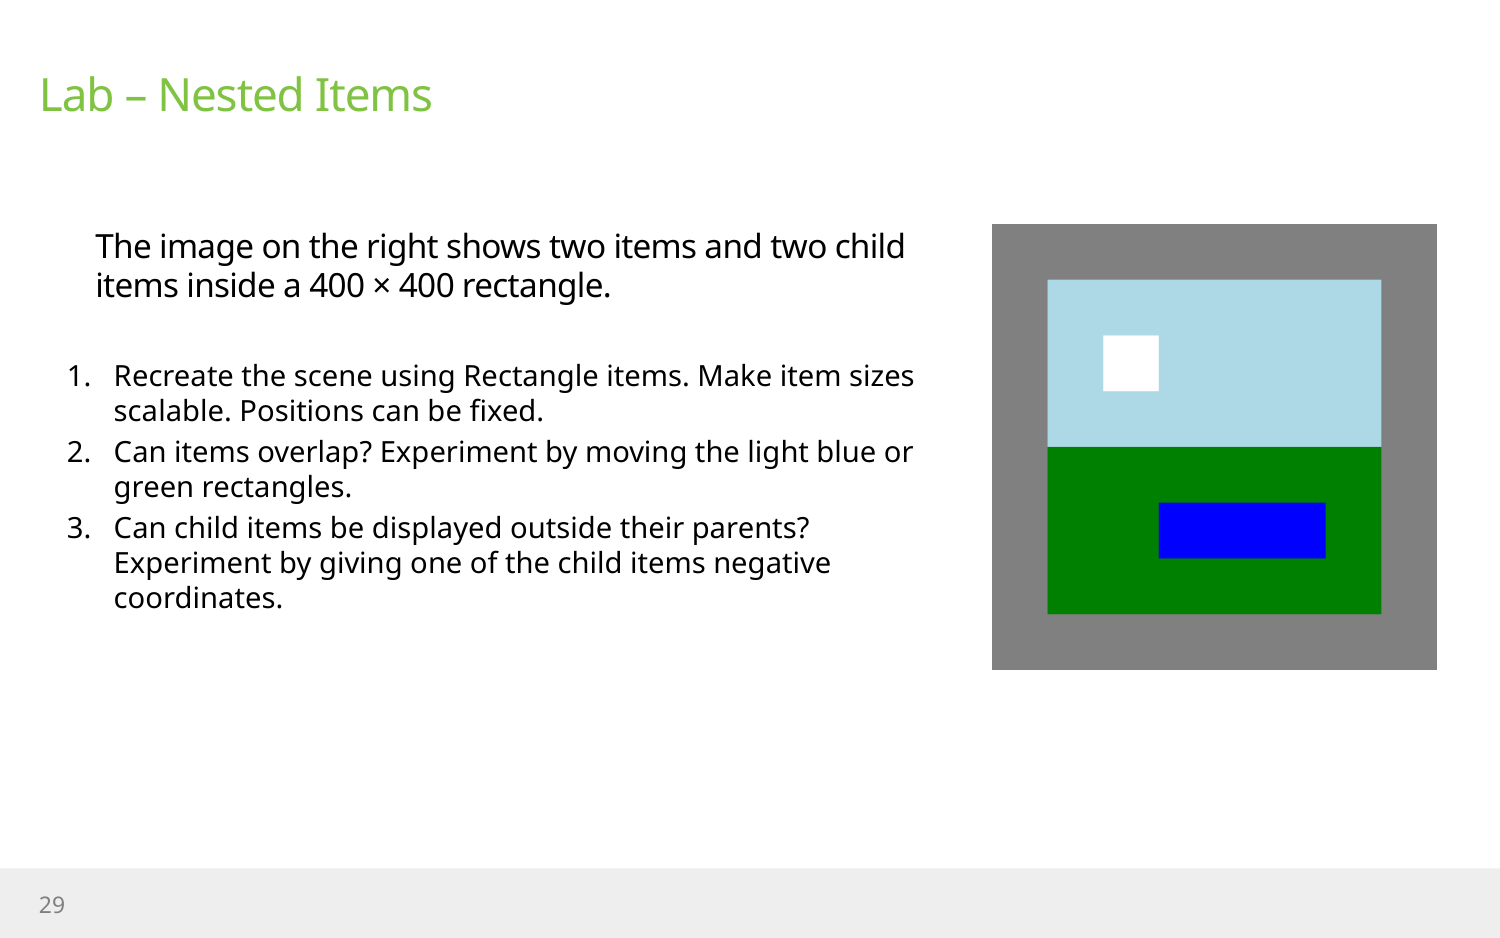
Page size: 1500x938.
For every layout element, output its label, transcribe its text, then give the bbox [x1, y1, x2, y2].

title Lab – Nested Items [39, 66, 1052, 196]
list The image on the right shows two items and two child items inside a 400 × 400 rectangle. Recreate the scene using Rectangle items. Make item sizes scalable. Positions can be fixed. Can items overlap? Experiment by moving the light blue or green rectangles. Can child items be displayed outside their parents? Experiment by giving one of the child items negative coordinates. [39, 224, 923, 846]
picture [992, 224, 1438, 670]
slide_number 29 [39, 892, 410, 921]
